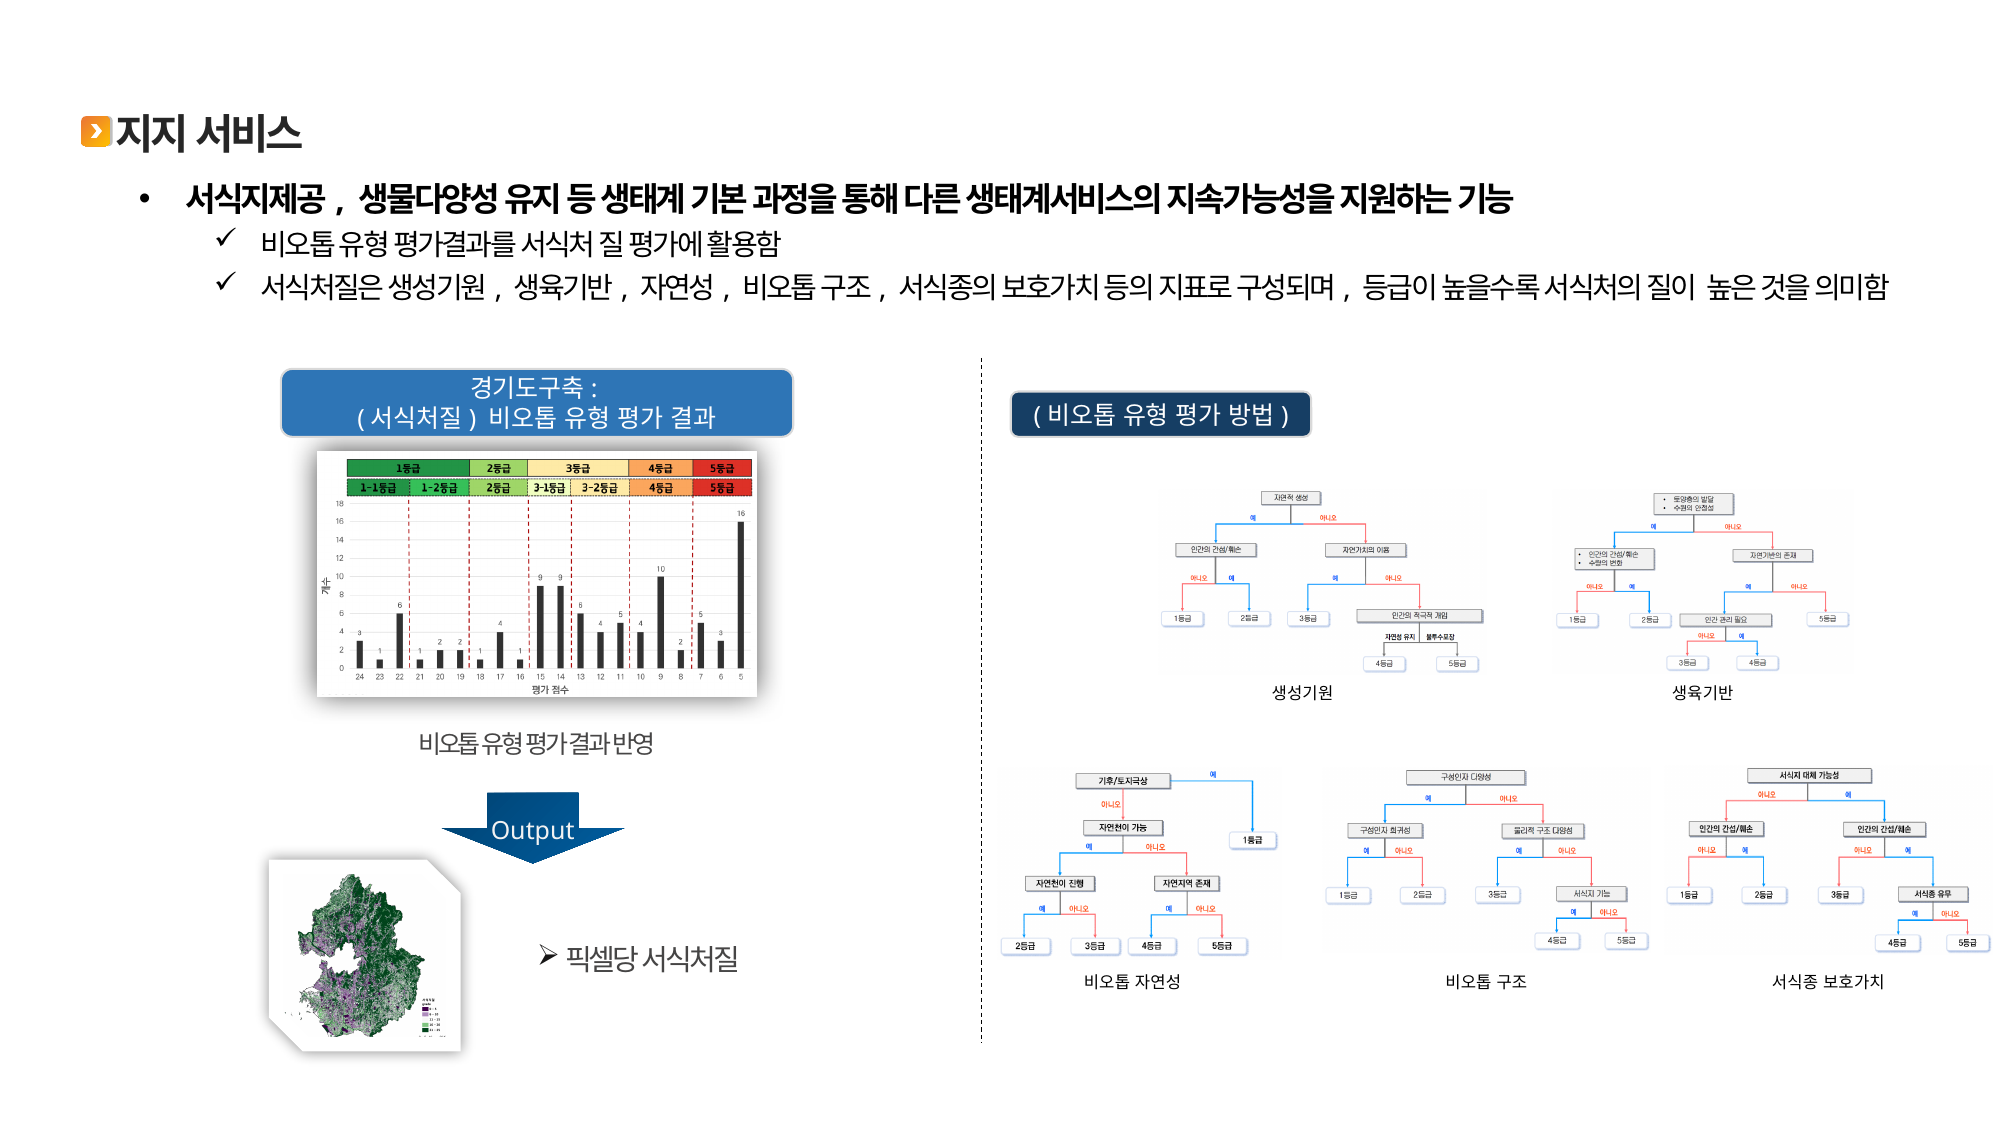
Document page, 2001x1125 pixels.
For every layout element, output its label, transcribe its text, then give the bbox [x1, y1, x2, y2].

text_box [80, 99, 312, 167]
text_box 서식지제공, 생물다양성 유지 등 생태계 기본 과정을 통해 다른 생태계서비스의 지속가능성을 지원하는 기능 비오톱 유형 평가결과를 서식처 질 평가에 활용함 서식처질은 생성기원, 생육기반, 자연성, 비오톱 구조, 서식종의 보호가치 등의 지표로 구성되며, 등급이 높을수록 서식처의 질이 높은 것을 의미함 [124, 170, 1960, 313]
text_box (비오톱 유형 평가 방법) [1010, 391, 1312, 437]
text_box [200, 368, 954, 1045]
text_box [996, 488, 1993, 1000]
